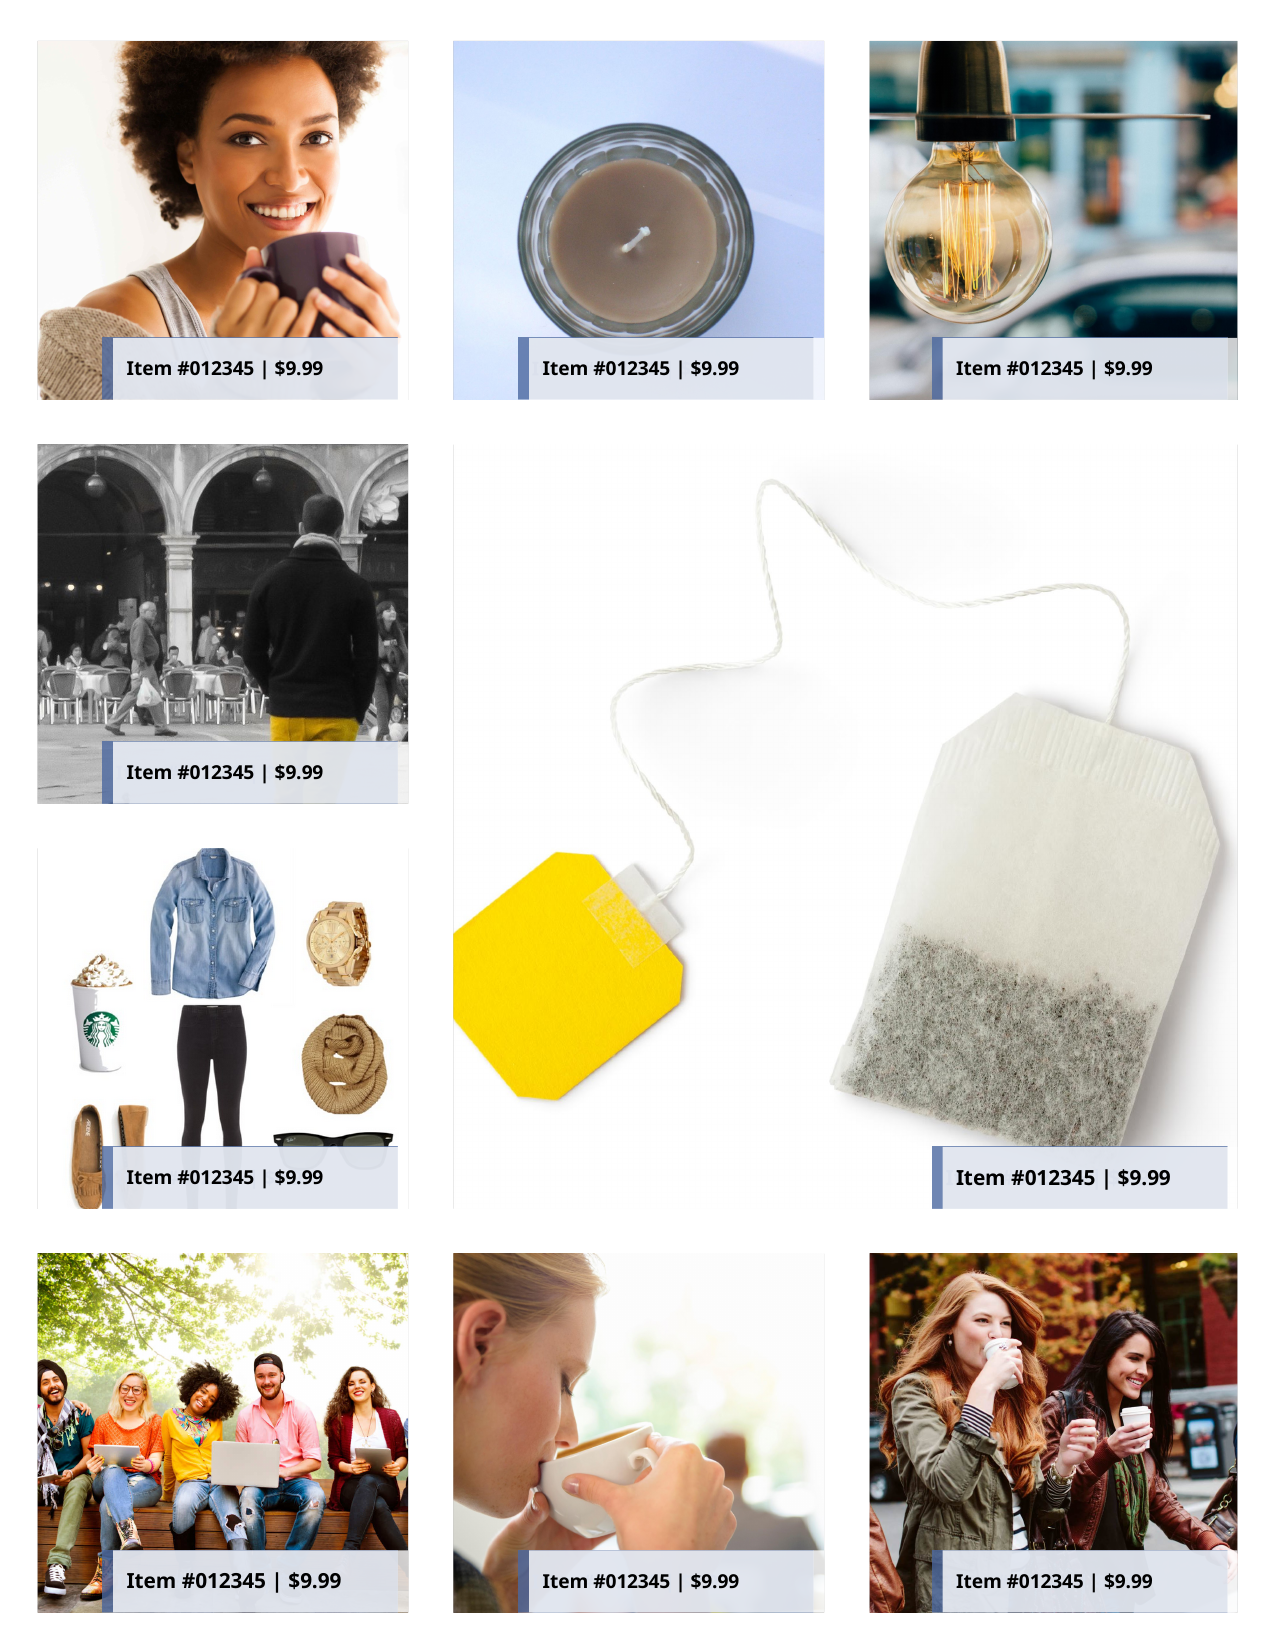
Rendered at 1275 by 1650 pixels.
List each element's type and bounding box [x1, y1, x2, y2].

text_box [37, 848, 409, 1210]
text_box [37, 444, 409, 804]
text_box [37, 40, 409, 401]
text_box [37, 1253, 409, 1613]
text_box [869, 40, 1238, 401]
text_box [453, 1253, 825, 1613]
text_box [453, 40, 825, 401]
text_box [453, 444, 1238, 1210]
text_box [869, 1253, 1238, 1613]
